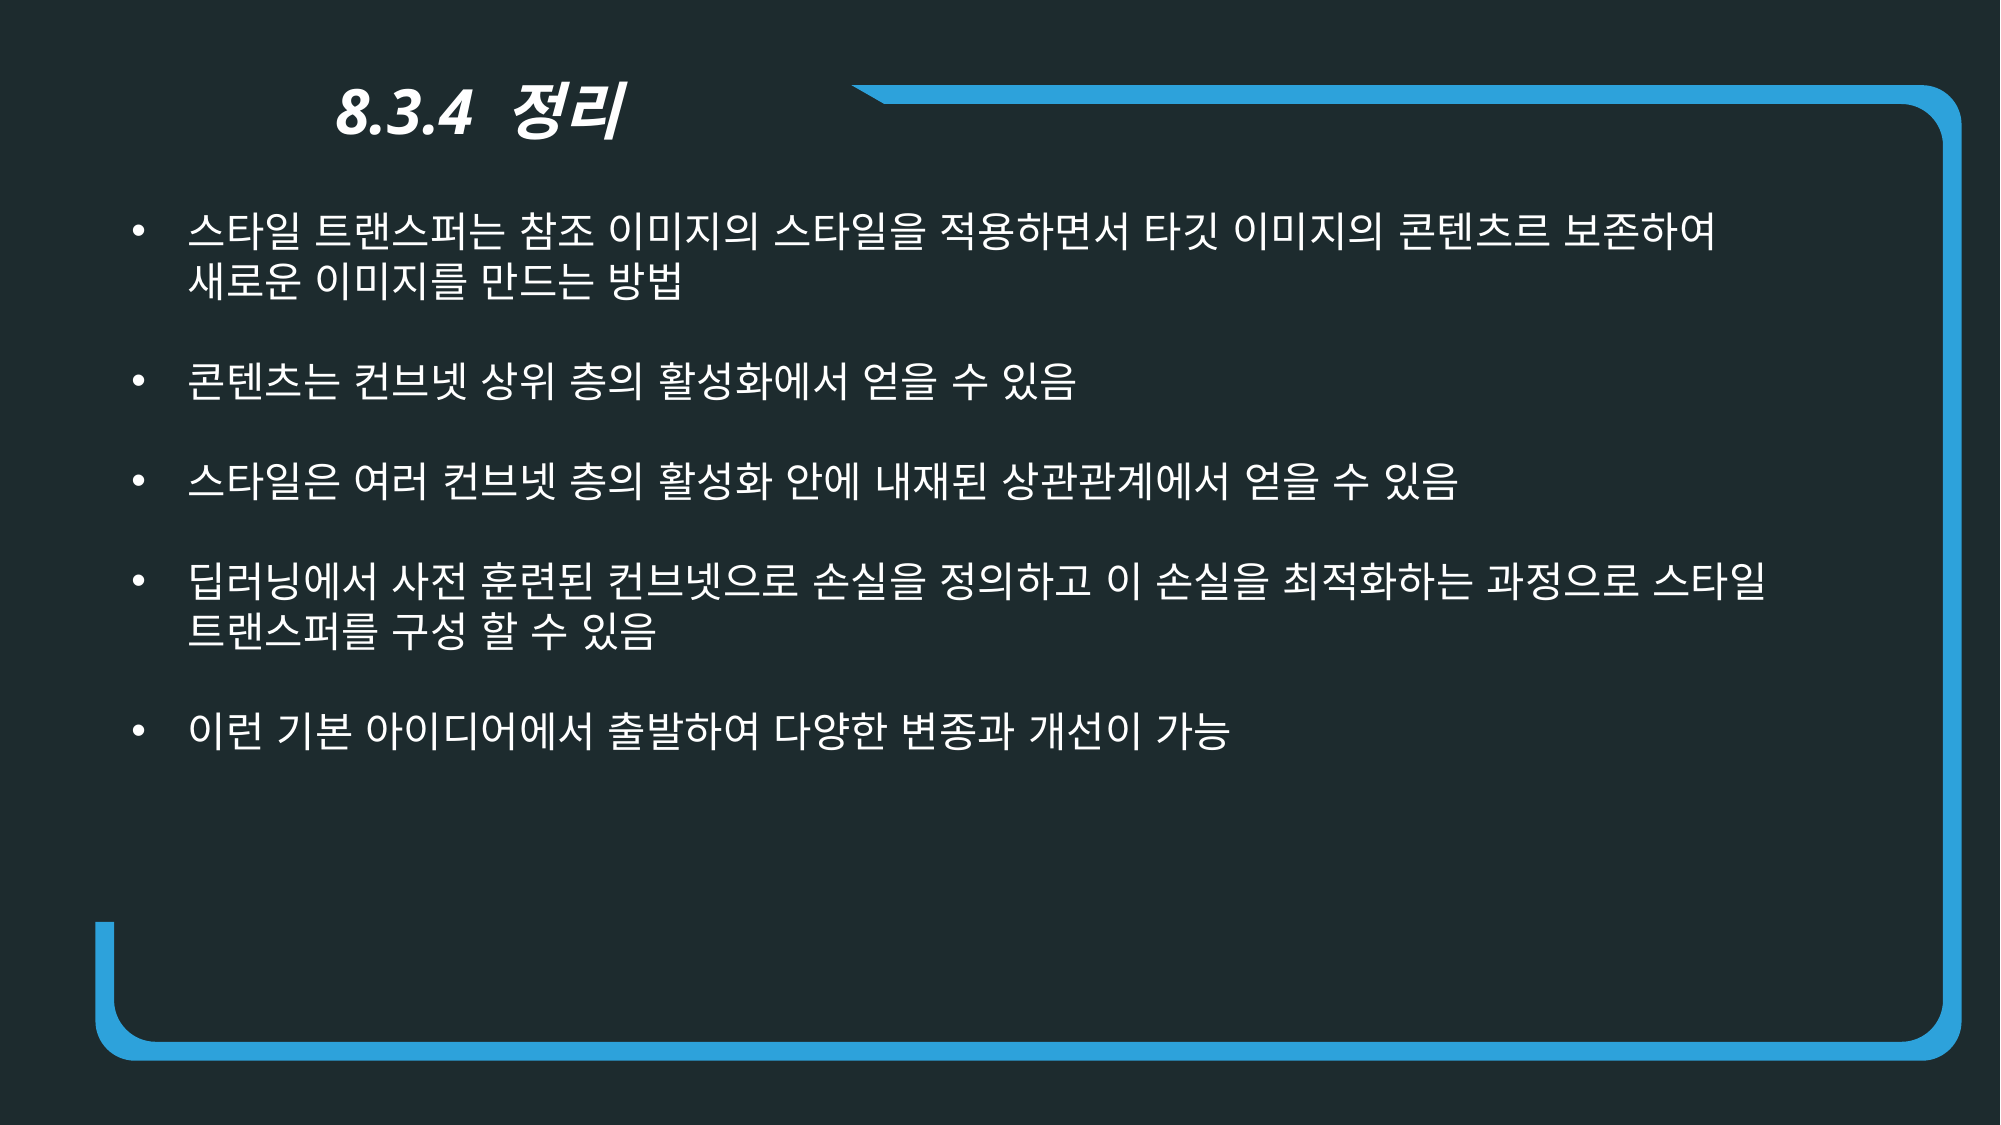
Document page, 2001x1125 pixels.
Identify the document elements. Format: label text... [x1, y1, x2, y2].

text_box 8.3.4 정리 [38, 27, 918, 155]
text_box 스타일 트랜스퍼는 참조 이미지의 스타일을 적용하면서 타깃 이미지의 콘텐츠르 보존하여 새로운 이미지를 만드는 방법 콘텐츠는 컨브넷 상위 층의 활성화에서 얻을 수 있음 스타일은 여러 컨브넷 층의 활성화 안에 내재된 상관관계에서 얻을 수 있음 딥러닝에서 사전 훈련된 컨브넷으로 손실을 정의하고 이 손실을 최적화하는 과정으로 스타일 트랜스퍼를 구성 할 수 있음 이런 기본 아이디어에서 출발하여 다양한 변종과 개선이 가능 [116, 197, 1788, 763]
text_box [94, 84, 1963, 1062]
